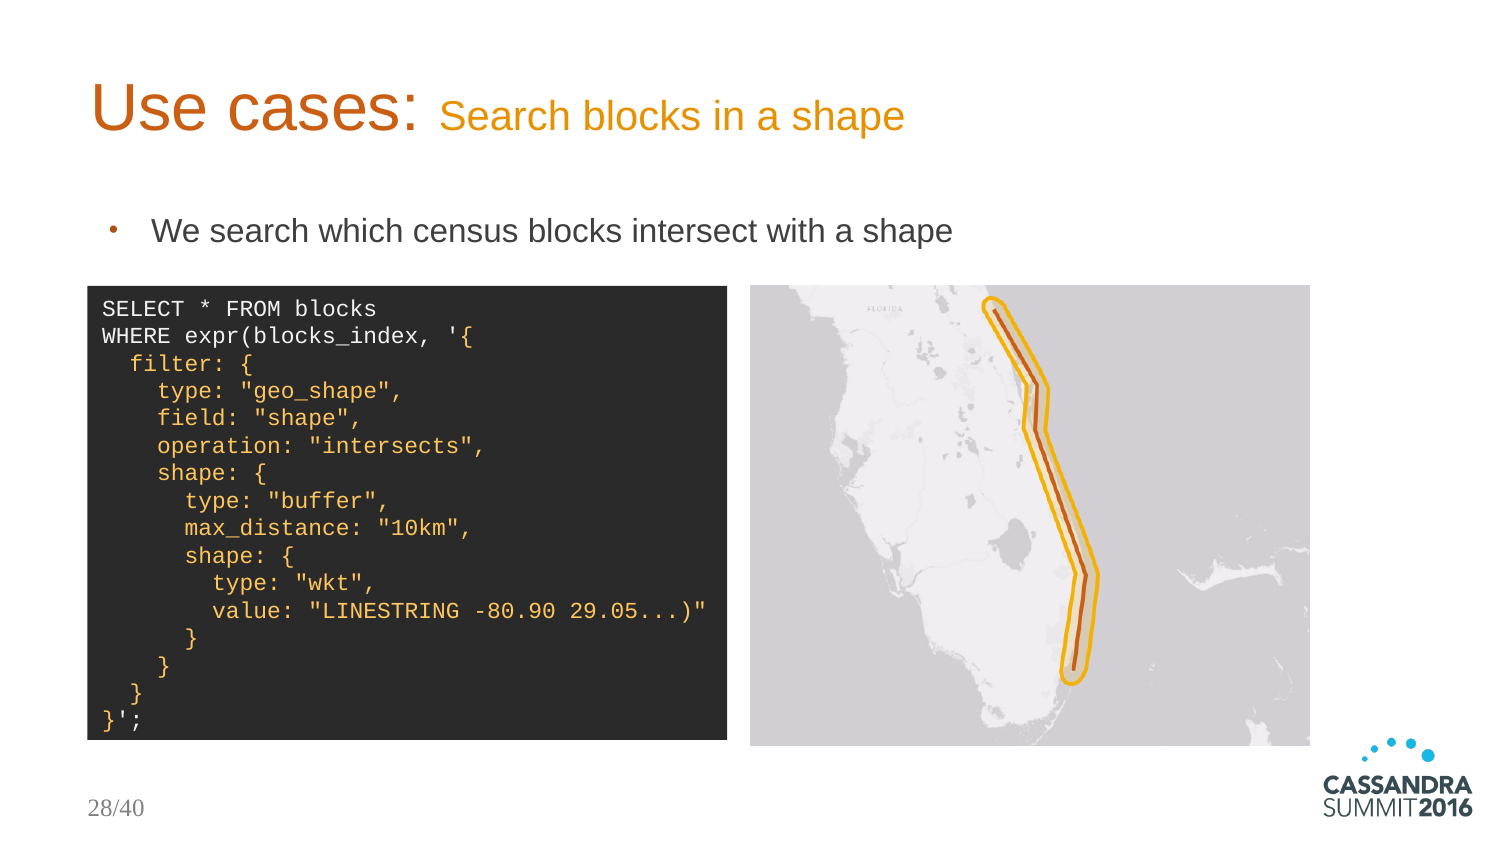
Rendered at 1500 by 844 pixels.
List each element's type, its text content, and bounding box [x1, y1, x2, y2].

text_box We search which census blocks intersect with a shape [97, 195, 1313, 710]
text_box 28/40 [87, 783, 196, 829]
text_box SELECT * FROM blocks WHERE expr(blocks_index, '{ filter: { type: "geo_shape", field: "shape", operation: "intersects", shape: { type: "buffer", max_distance: "10km", shape: { type: "wkt", value: "LINESTRING -80.90 29.05...)" } } } }'; [85, 284, 729, 742]
title Use cases: Search blocks in a shape [75, 33, 1425, 175]
picture [1320, 734, 1475, 819]
picture [749, 285, 1310, 746]
